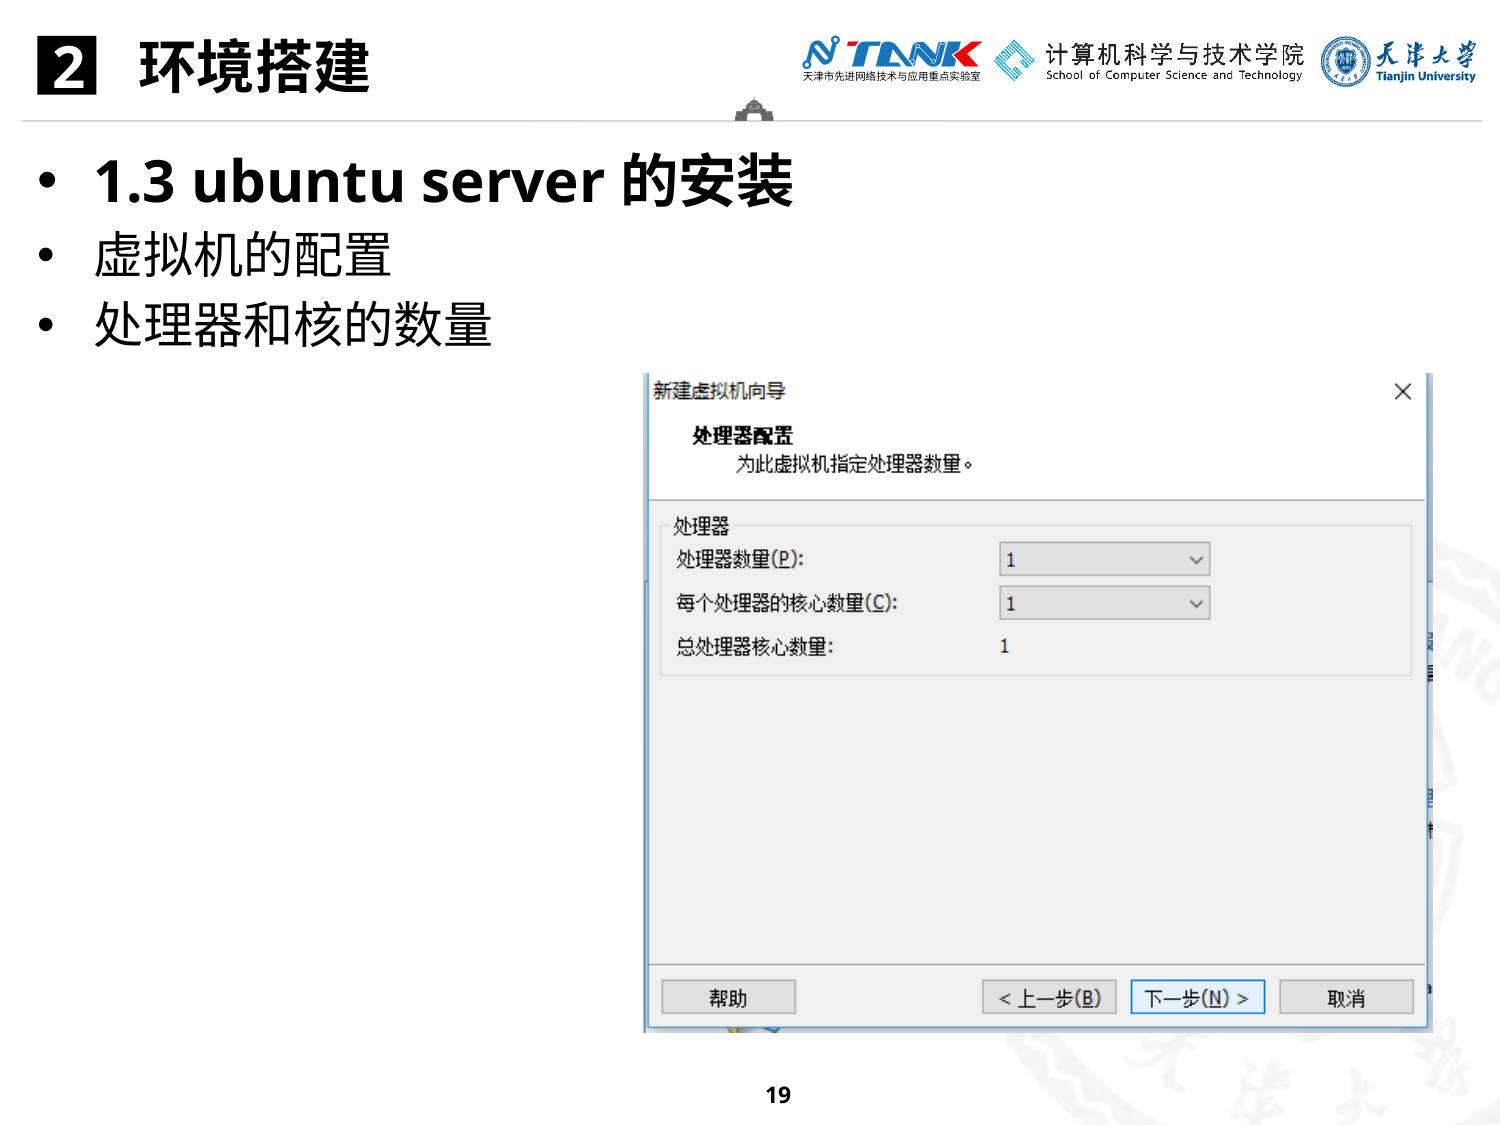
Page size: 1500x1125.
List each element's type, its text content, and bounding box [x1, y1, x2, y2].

picture [801, 34, 988, 73]
picture [643, 373, 1433, 1033]
slide_number 19 [731, 1072, 826, 1115]
text_box 环境搭建 [123, 22, 633, 108]
list 1.3 ubuntu server的安装 虚拟机的配置 处理器和核的数量 [22, 136, 1476, 1066]
text_box 2 [35, 34, 99, 97]
picture [21, 93, 1483, 129]
picture [1319, 34, 1477, 90]
picture [991, 39, 1305, 82]
